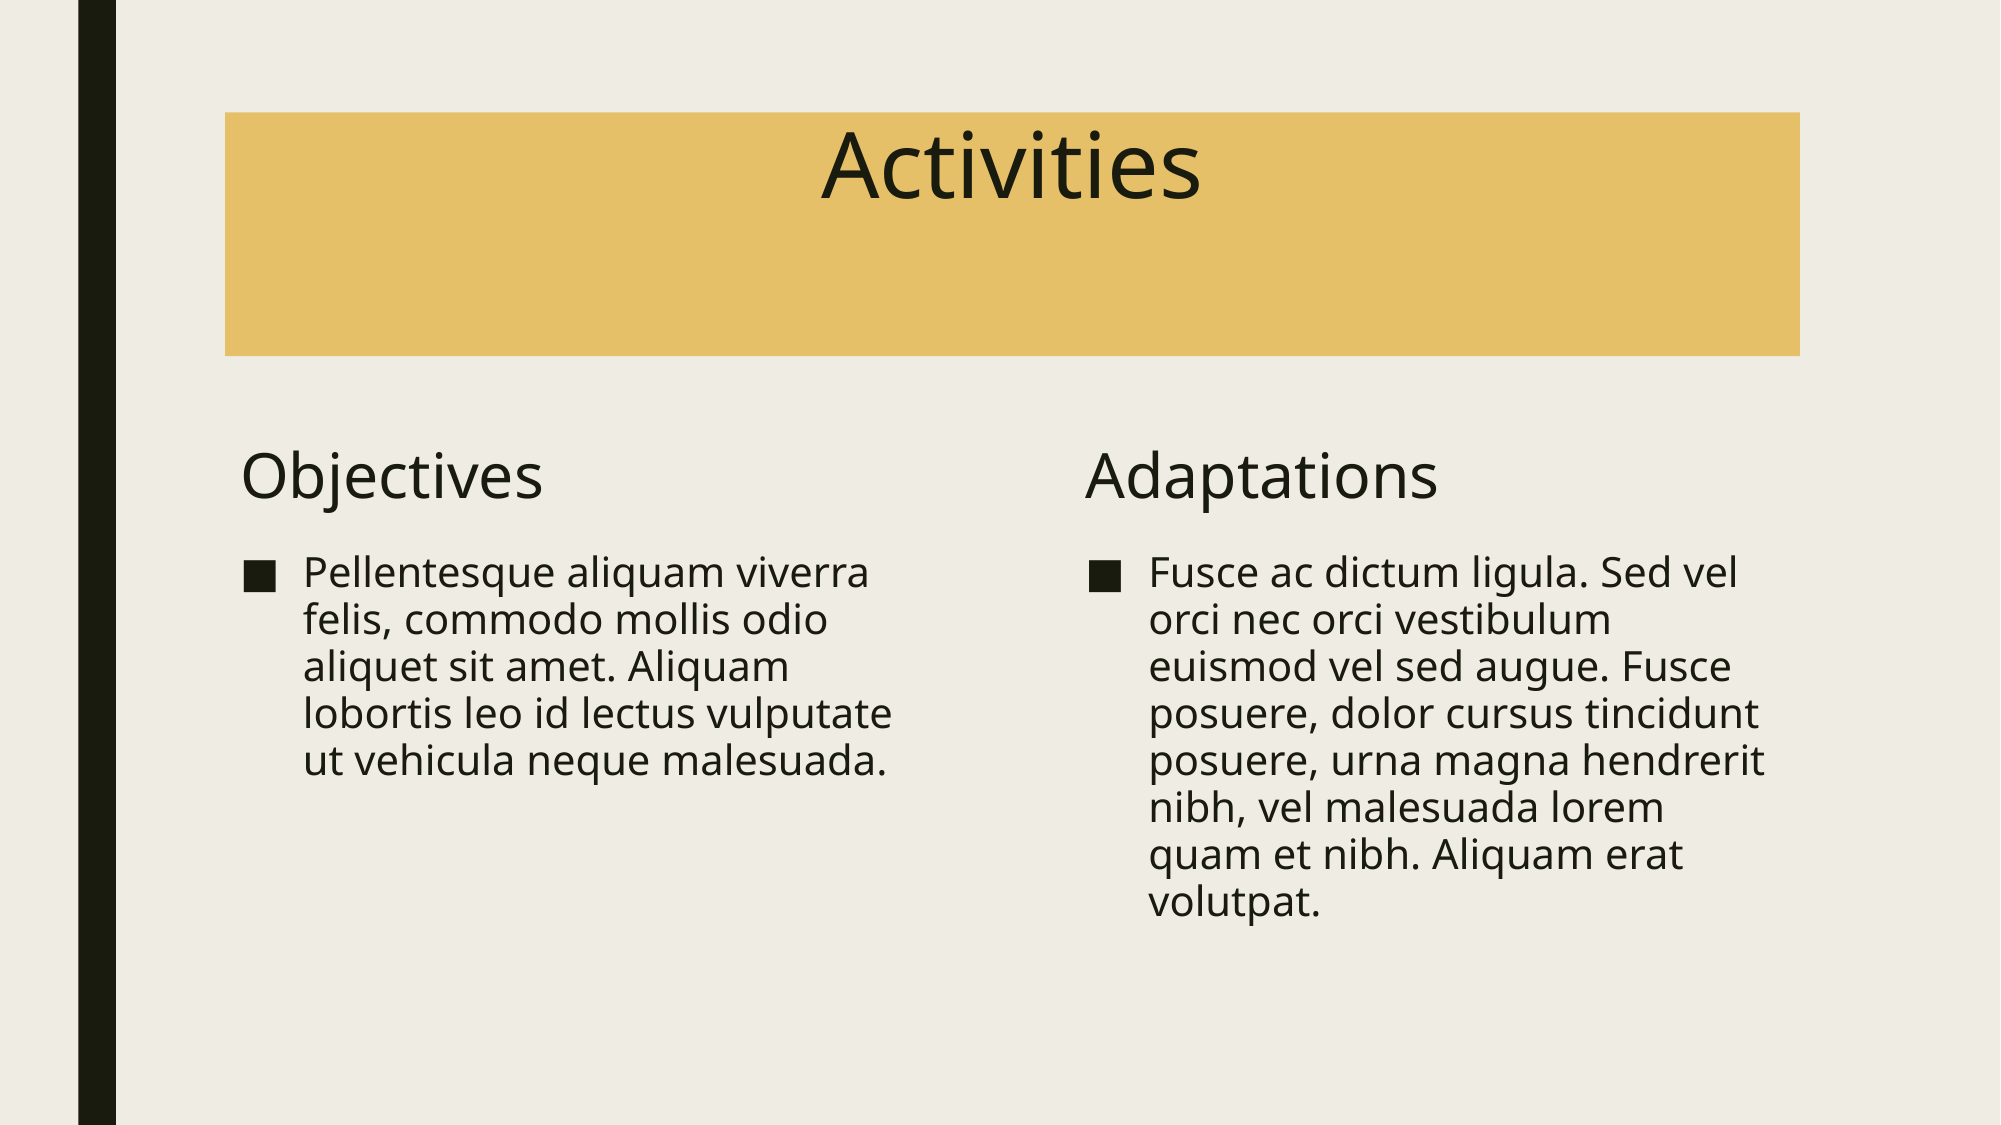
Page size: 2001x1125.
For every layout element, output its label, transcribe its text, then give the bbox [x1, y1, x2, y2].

title Activities [225, 112, 1800, 357]
list Pellentesque aliquam viverra felis, commodo mollis odio aliquet sit amet. Aliquam lobortis leo id lectus vulputate ut vehicula neque malesuada. [225, 542, 954, 963]
list Fusce ac dictum ligula. Sed vel orci nec orci vestibulum euismod vel sed augue. Fusce posuere, dolor cursus tincidunt posuere, urna magna hendrerit nibh, vel malesuada lorem quam et nibh. Aliquam erat volutpat. [1070, 542, 1800, 963]
list Objectives [225, 383, 954, 520]
list Adaptations [1070, 383, 1800, 520]
